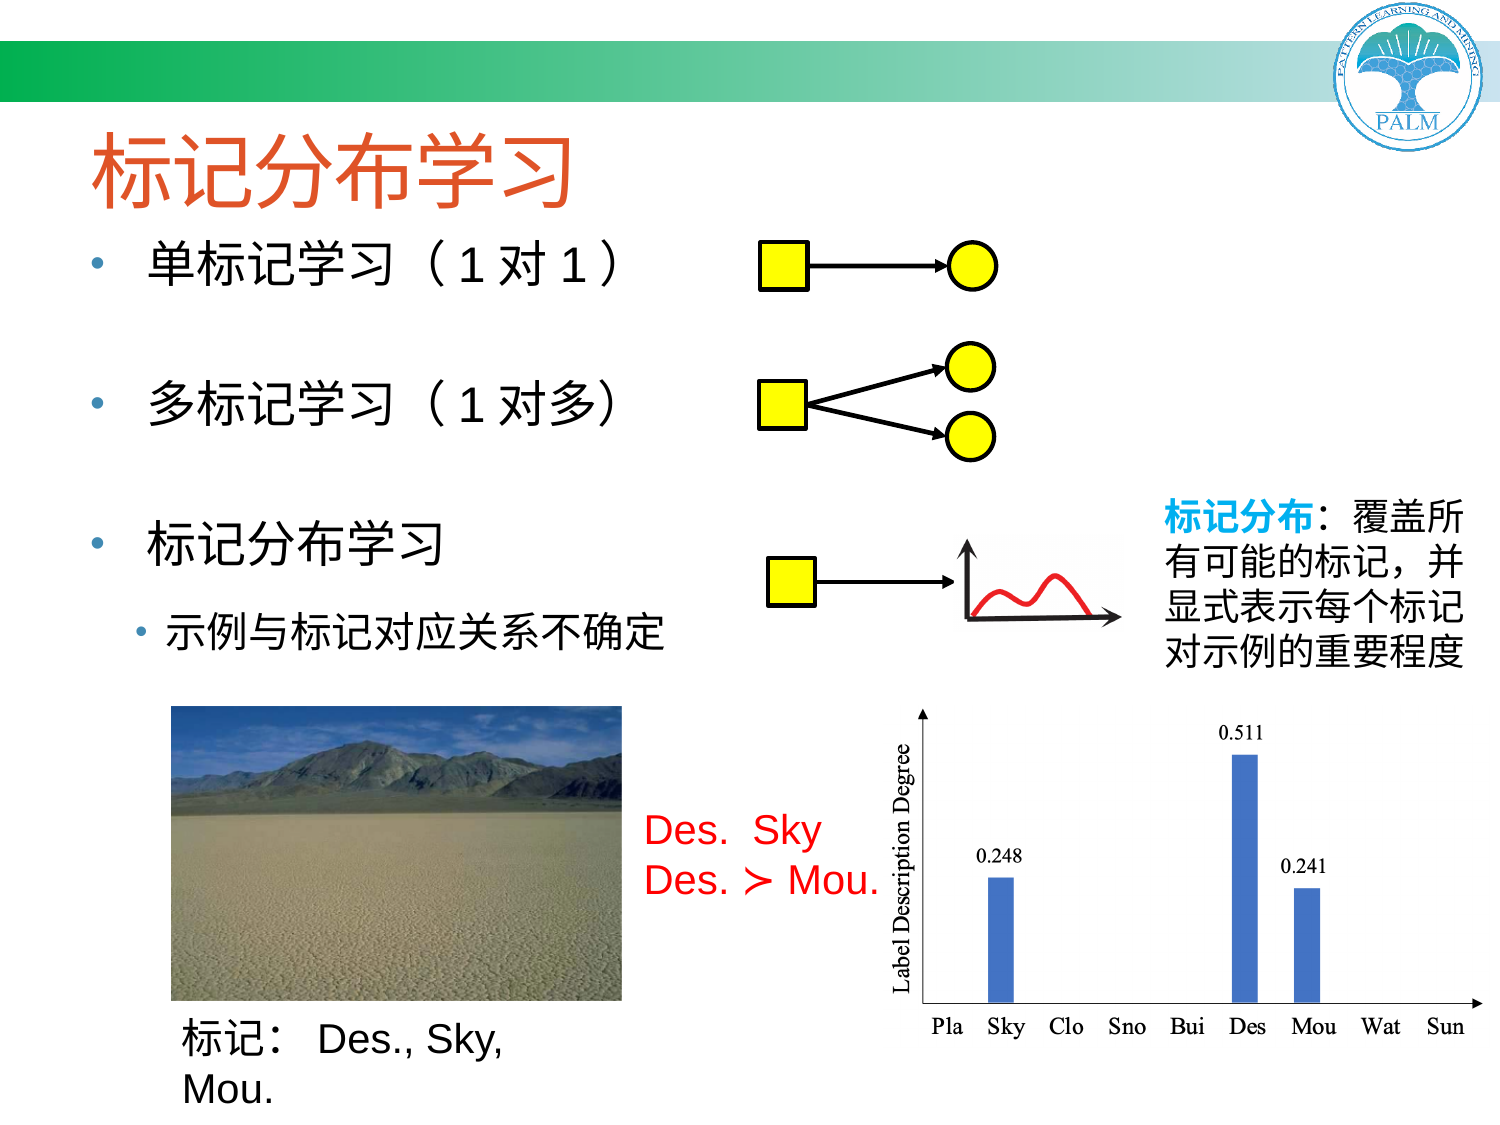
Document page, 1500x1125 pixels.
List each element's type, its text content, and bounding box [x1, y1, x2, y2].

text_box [166, 705, 626, 1071]
text_box 标记分布：覆盖所有可能的标记，并显式表示每个标记对示例的重要程度 [1150, 485, 1500, 681]
list 单标记学习（1对1） 多标记学习（1对多） 标记分布学习 示例与标记对应关系不确定 [75, 225, 1425, 1026]
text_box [758, 342, 995, 461]
title 标记分布学习 [75, 87, 1425, 225]
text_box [760, 242, 997, 290]
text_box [767, 534, 1124, 632]
picture [882, 705, 1490, 1049]
picture [1312, 0, 1500, 158]
